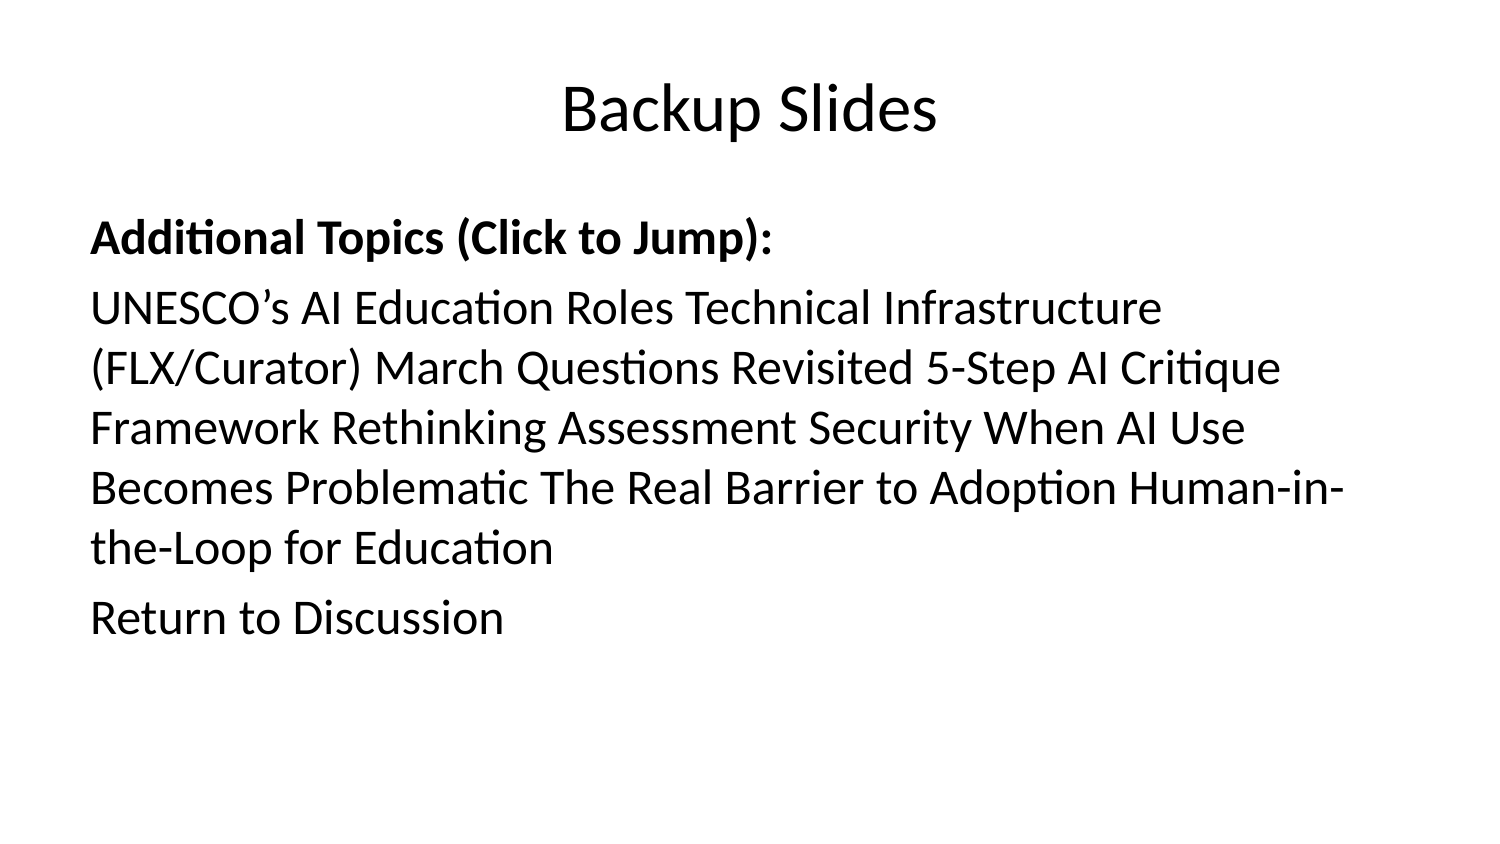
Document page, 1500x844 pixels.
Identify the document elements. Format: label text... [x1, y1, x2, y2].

list Additional Topics (Click to Jump): UNESCO’s AI Education Roles Technical Infrastructure (FLX/Curator) March Questions Revisited 5-Step AI Critique Framework Rethinking Assessment Security When AI Use Becomes Problematic The Real Barrier to Adoption Human-in-the-Loop for Education Return to Discussion [75, 196, 1425, 754]
title Backup Slides [75, 33, 1425, 175]
